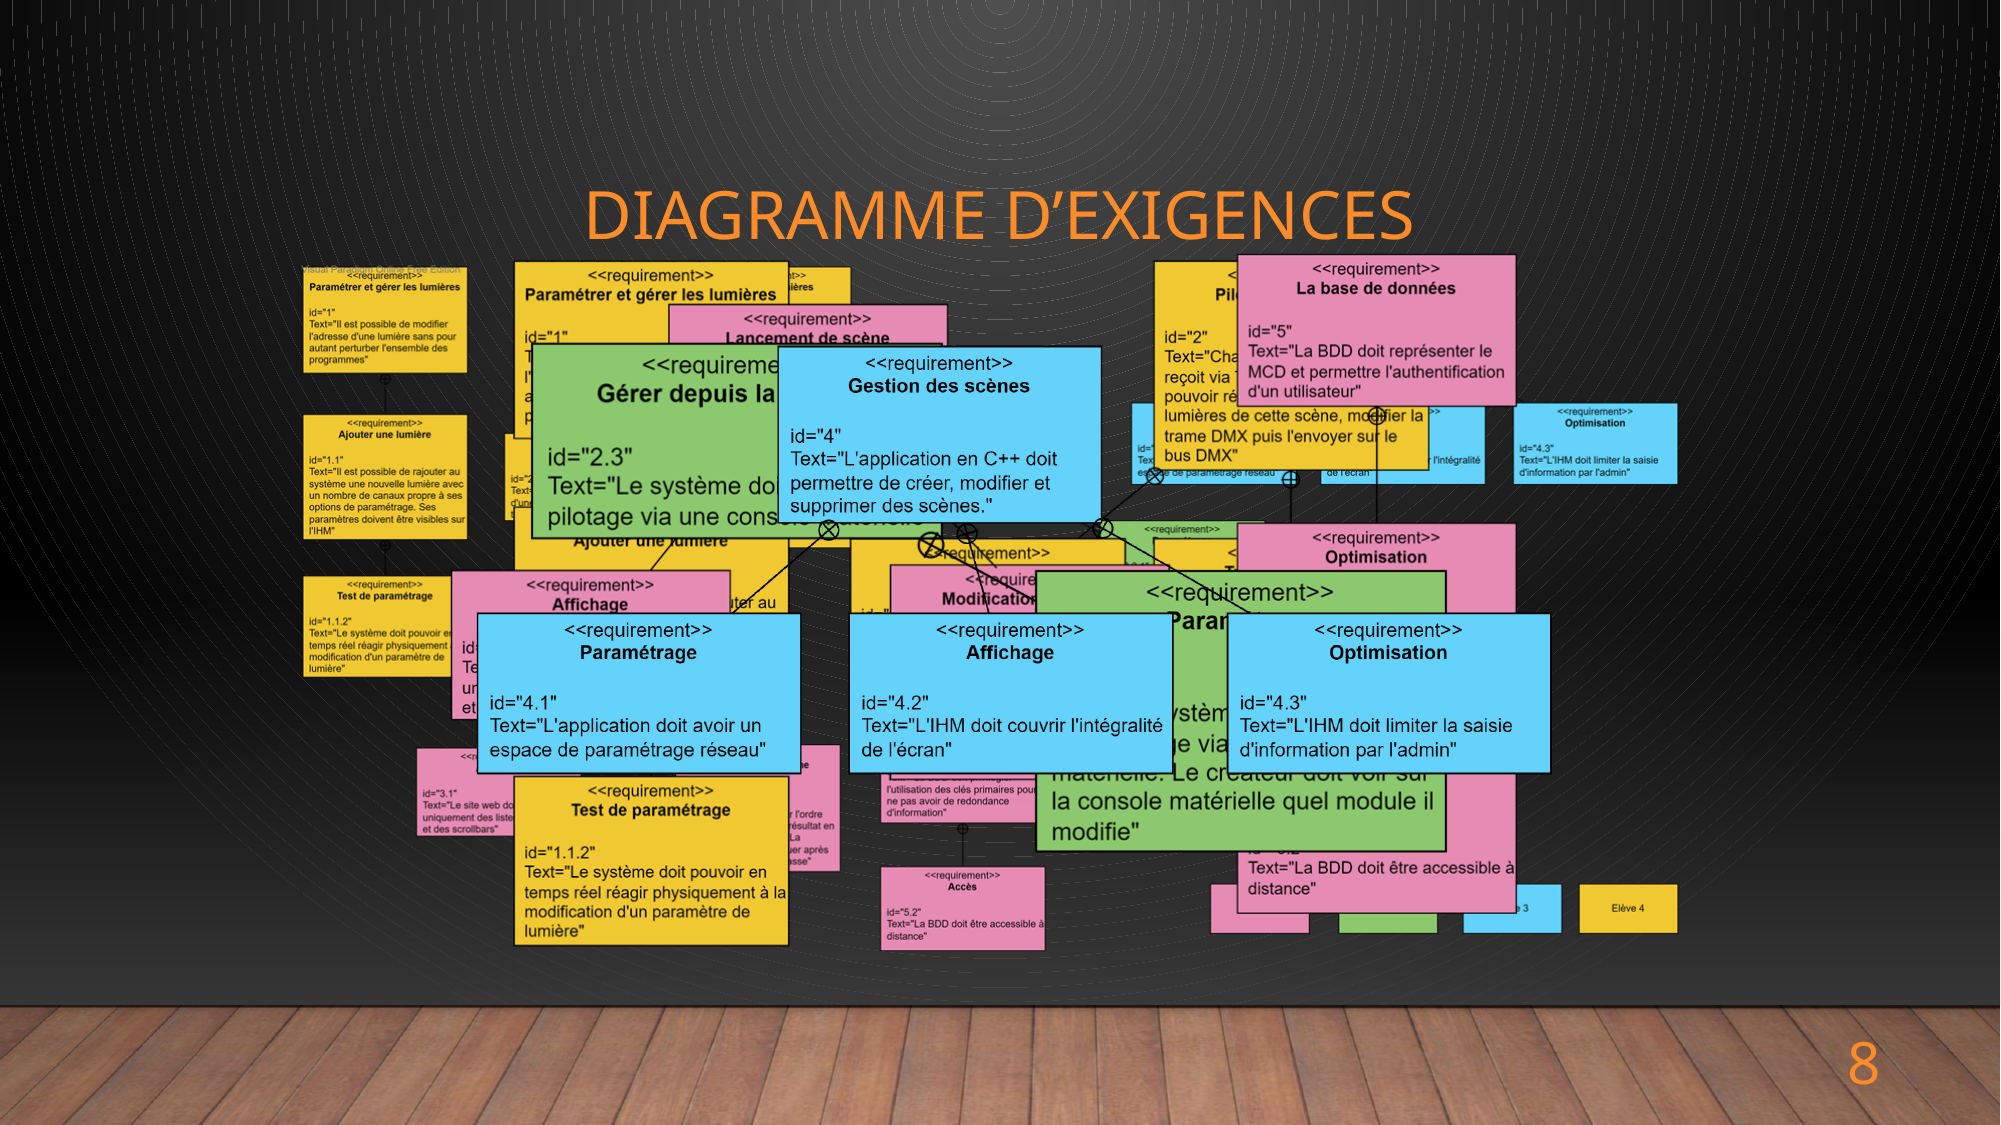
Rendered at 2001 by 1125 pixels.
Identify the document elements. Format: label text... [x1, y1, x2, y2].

text_box 8 [1762, 1018, 1896, 1102]
title Diagramme d’exigences [238, 131, 1763, 305]
picture [296, 243, 1689, 992]
picture [0, 1005, 2000, 1125]
